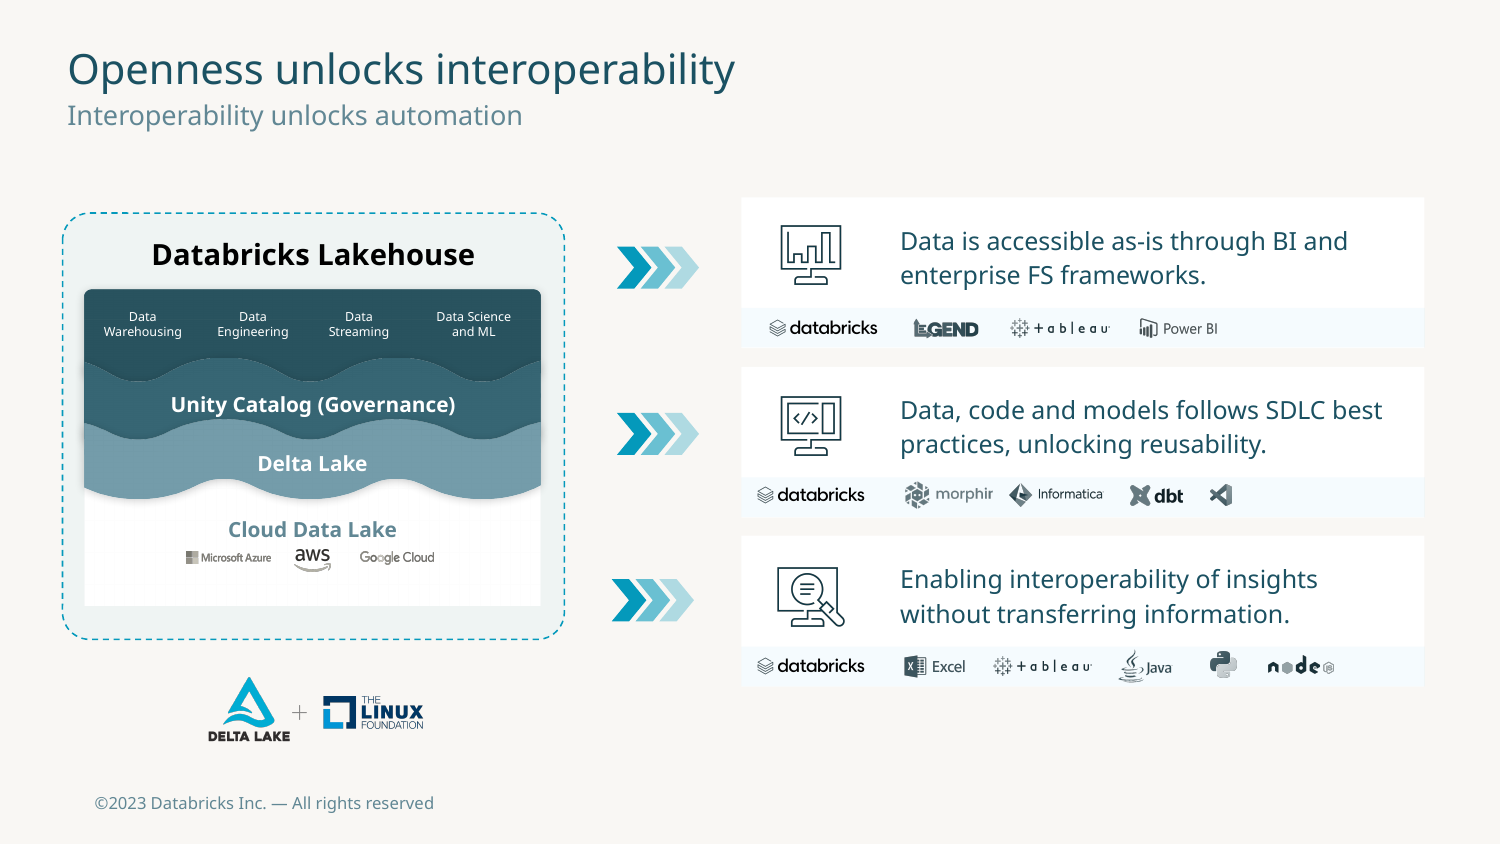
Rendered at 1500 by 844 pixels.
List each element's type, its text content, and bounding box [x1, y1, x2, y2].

picture [1112, 647, 1179, 686]
text_box Data is accessible as-is through BI and enterprise FS frameworks. [900, 208, 1413, 302]
subtitle Interoperability unlocks automation [67, 101, 1379, 163]
picture [1009, 483, 1104, 508]
title Openness unlocks interoperability [67, 40, 1379, 101]
picture [1130, 485, 1183, 506]
picture [913, 315, 979, 342]
picture [1010, 318, 1110, 339]
picture [1210, 651, 1237, 678]
picture [1209, 484, 1232, 507]
picture [1138, 317, 1219, 340]
text_box Enabling interoperability of insights without transferring information. [900, 547, 1413, 640]
text_box Data, code and models follows SDLC best practices, unlocking reusability. [900, 378, 1413, 471]
picture [190, 673, 440, 753]
picture [771, 386, 851, 466]
picture [904, 649, 966, 684]
picture [753, 307, 894, 350]
picture [771, 215, 851, 295]
picture [84, 289, 541, 606]
picture [1268, 655, 1334, 674]
picture [741, 645, 881, 688]
picture [901, 468, 996, 523]
picture [771, 557, 851, 637]
picture [741, 474, 881, 517]
picture [992, 656, 1093, 677]
